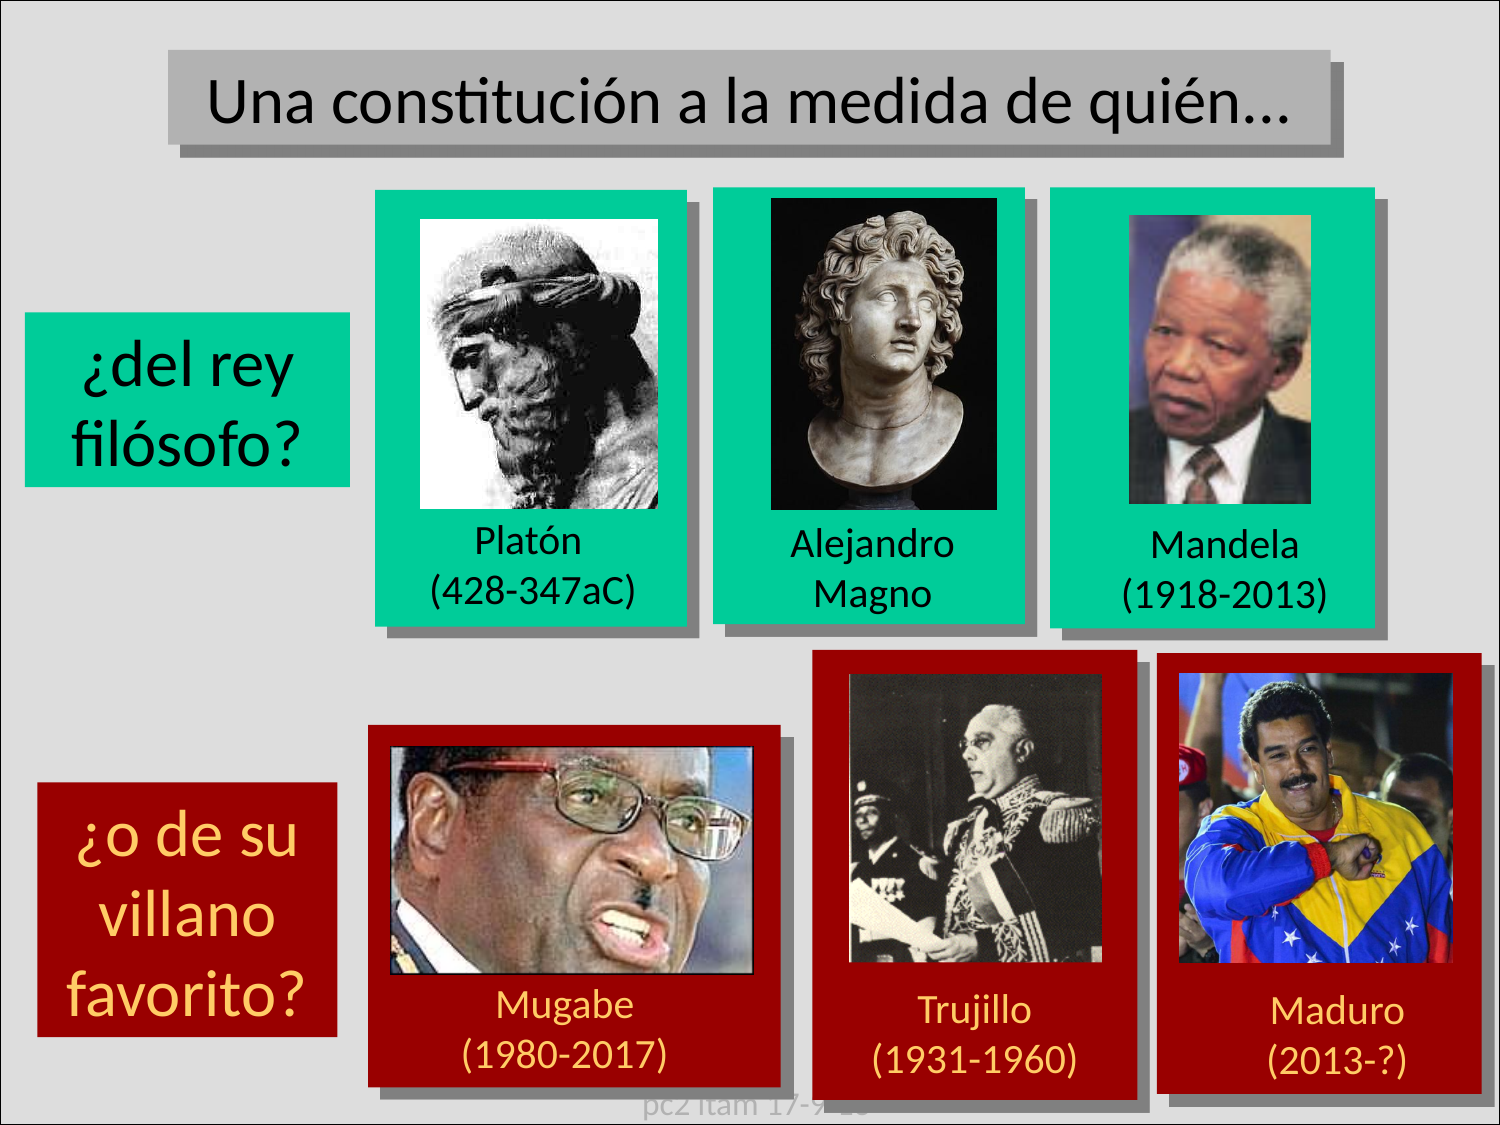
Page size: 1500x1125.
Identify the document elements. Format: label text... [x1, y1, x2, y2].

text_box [812, 649, 1138, 1101]
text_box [1049, 187, 1376, 629]
text_box Una constitución a la medida de quién... [168, 49, 1331, 145]
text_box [712, 187, 1032, 625]
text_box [367, 724, 781, 1088]
picture [770, 197, 997, 510]
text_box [1156, 652, 1482, 1095]
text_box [374, 189, 688, 627]
text_box ¿del rey filósofo? [24, 312, 350, 488]
text_box ¿o de su villano favorito? [37, 782, 338, 1038]
